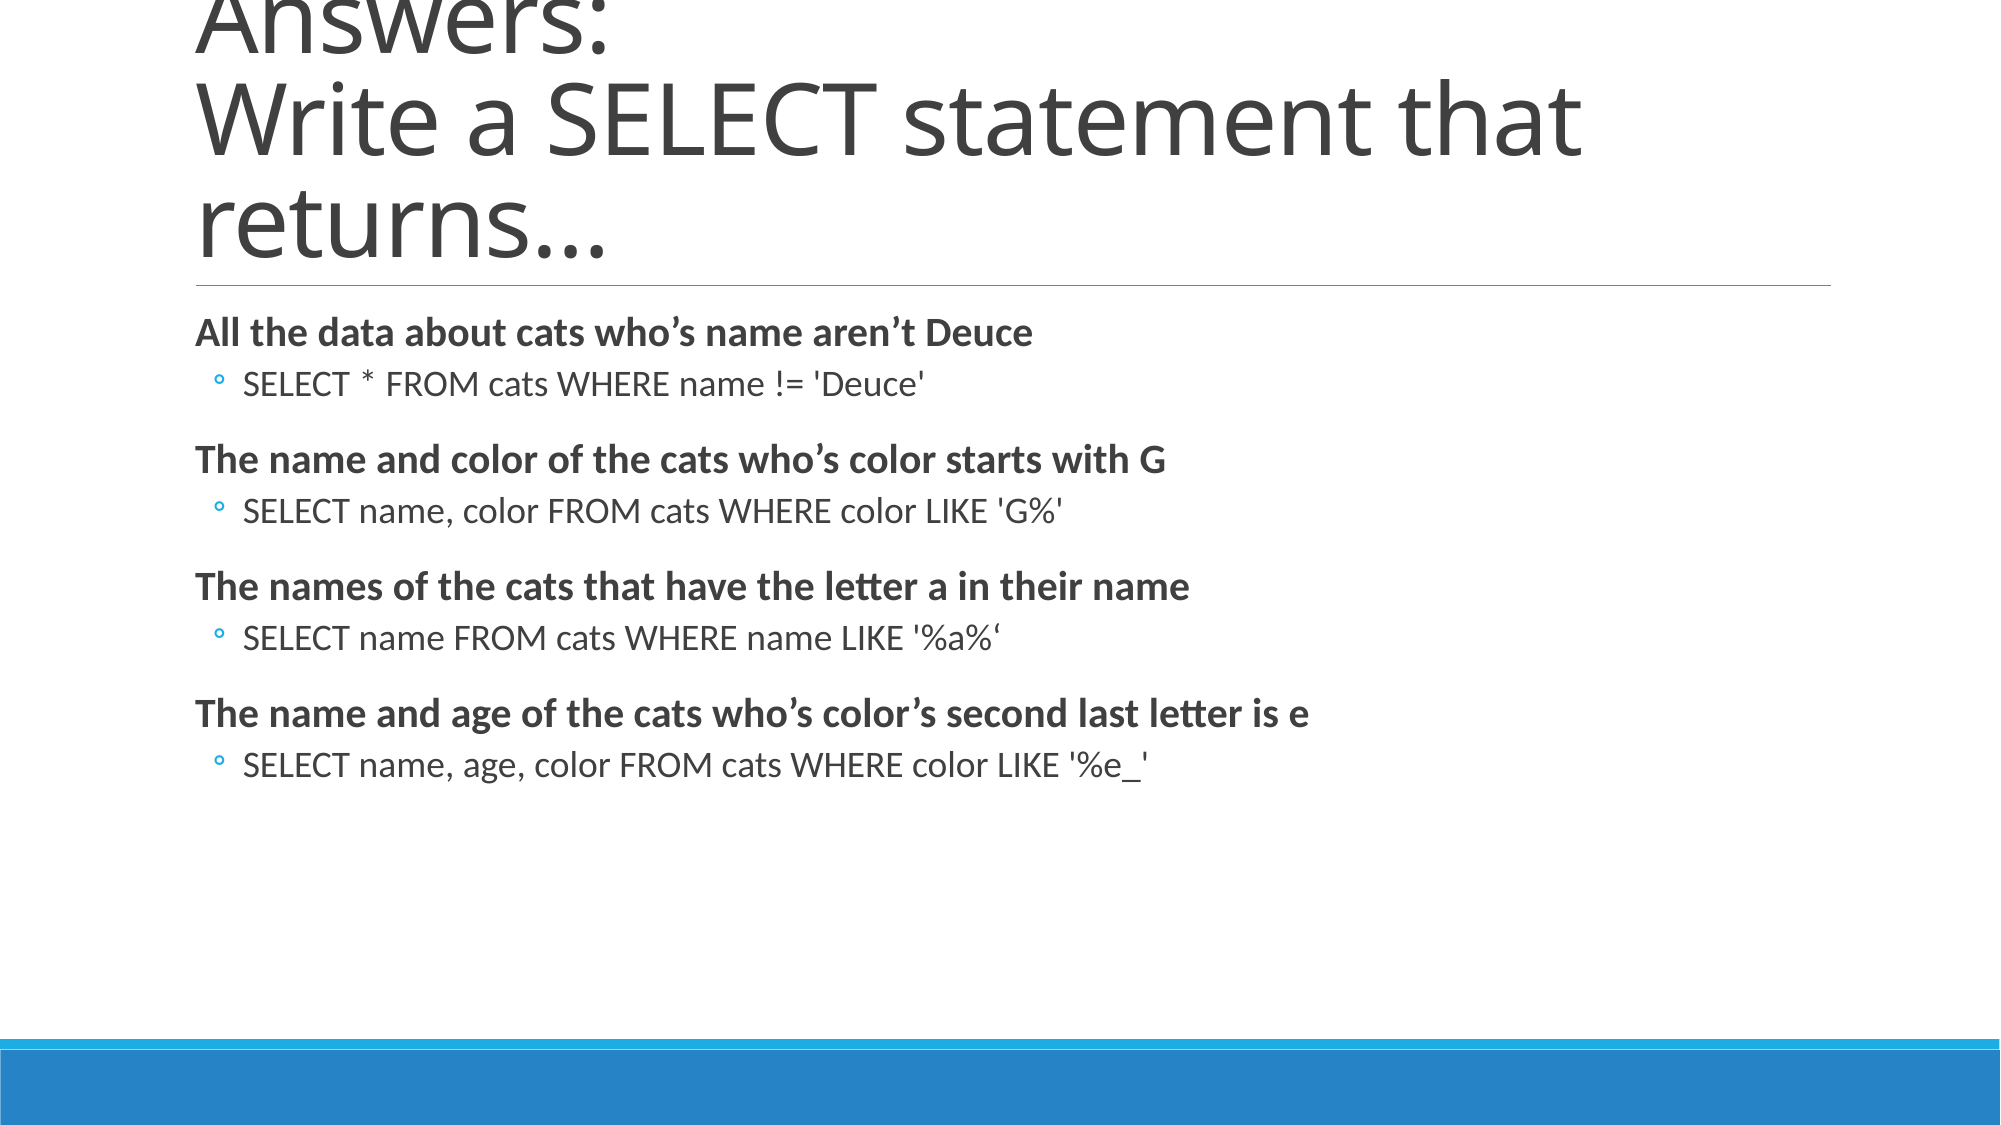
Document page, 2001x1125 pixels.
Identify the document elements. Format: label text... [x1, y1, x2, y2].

title Answers: Write a SELECT statement that returns… [180, 47, 1830, 285]
list All the data about cats who’s name aren’t Deuce SELECT * FROM cats WHERE name != 'Deuce' The name and color of the cats who’s color starts with G SELECT name, color FROM cats WHERE color LIKE 'G%' The names of the cats that have the letter a in their name SELECT name FROM cats WHERE name LIKE '%a%‘ The name and age of the cats who’s color’s second last letter is e SELECT name, age, color FROM cats WHERE color LIKE '%e_' [180, 302, 1830, 1039]
